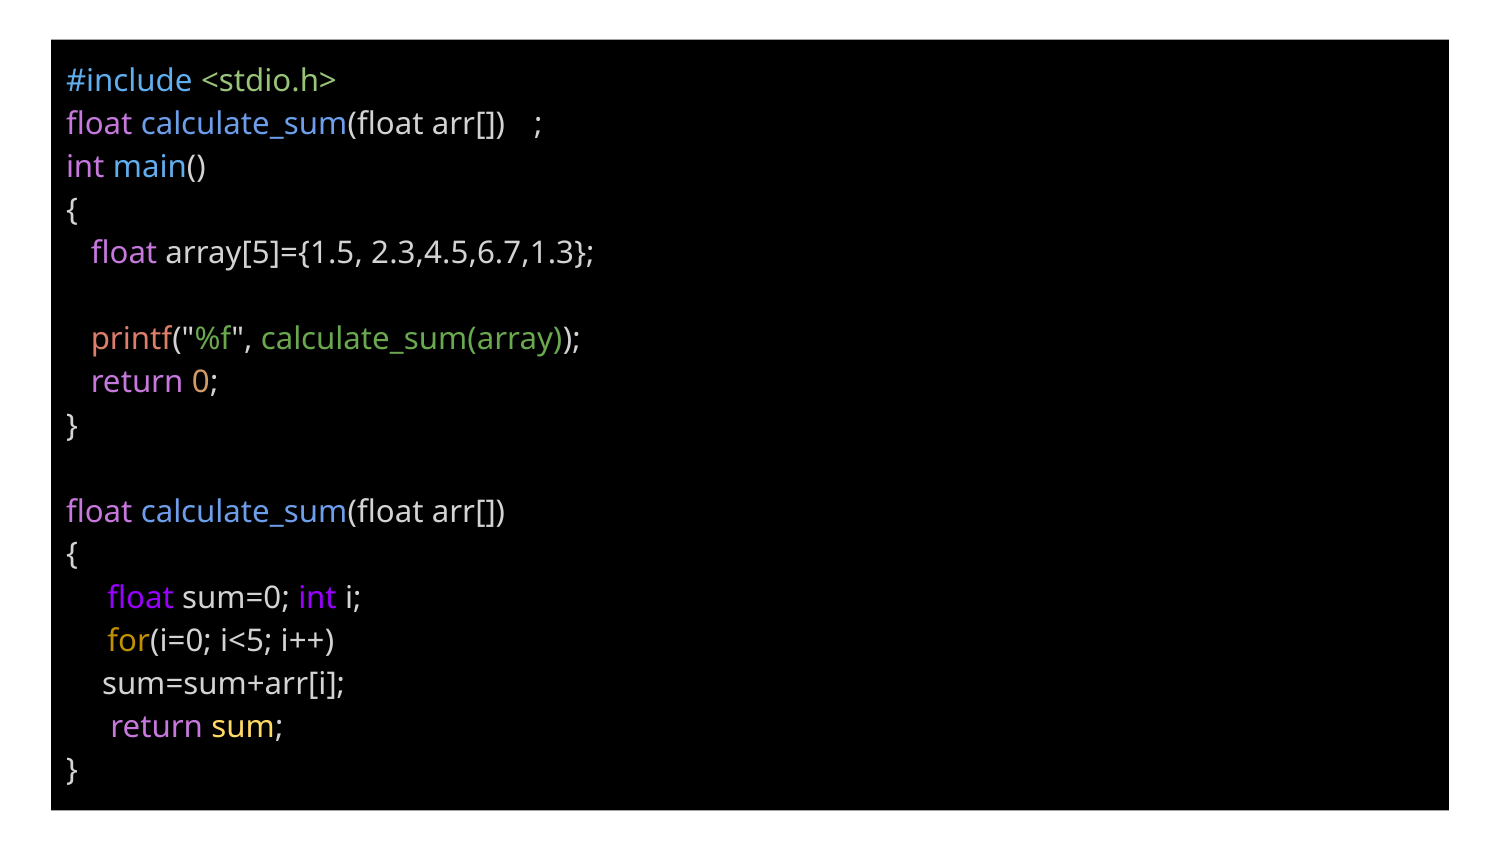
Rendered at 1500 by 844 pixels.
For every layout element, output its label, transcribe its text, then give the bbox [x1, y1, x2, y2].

list #include <stdio.h> float calculate_sum(float arr[]) ; int main() { float array[5]={1.5, 2.3,4.5,6.7,1.3}; printf("%f", calculate_sum(array)); return 0; } float calculate_sum(float arr[]) { float sum=0; int i; for(i=0; i<5; i++) sum=sum+arr[i]; return sum; } [51, 39, 1449, 811]
